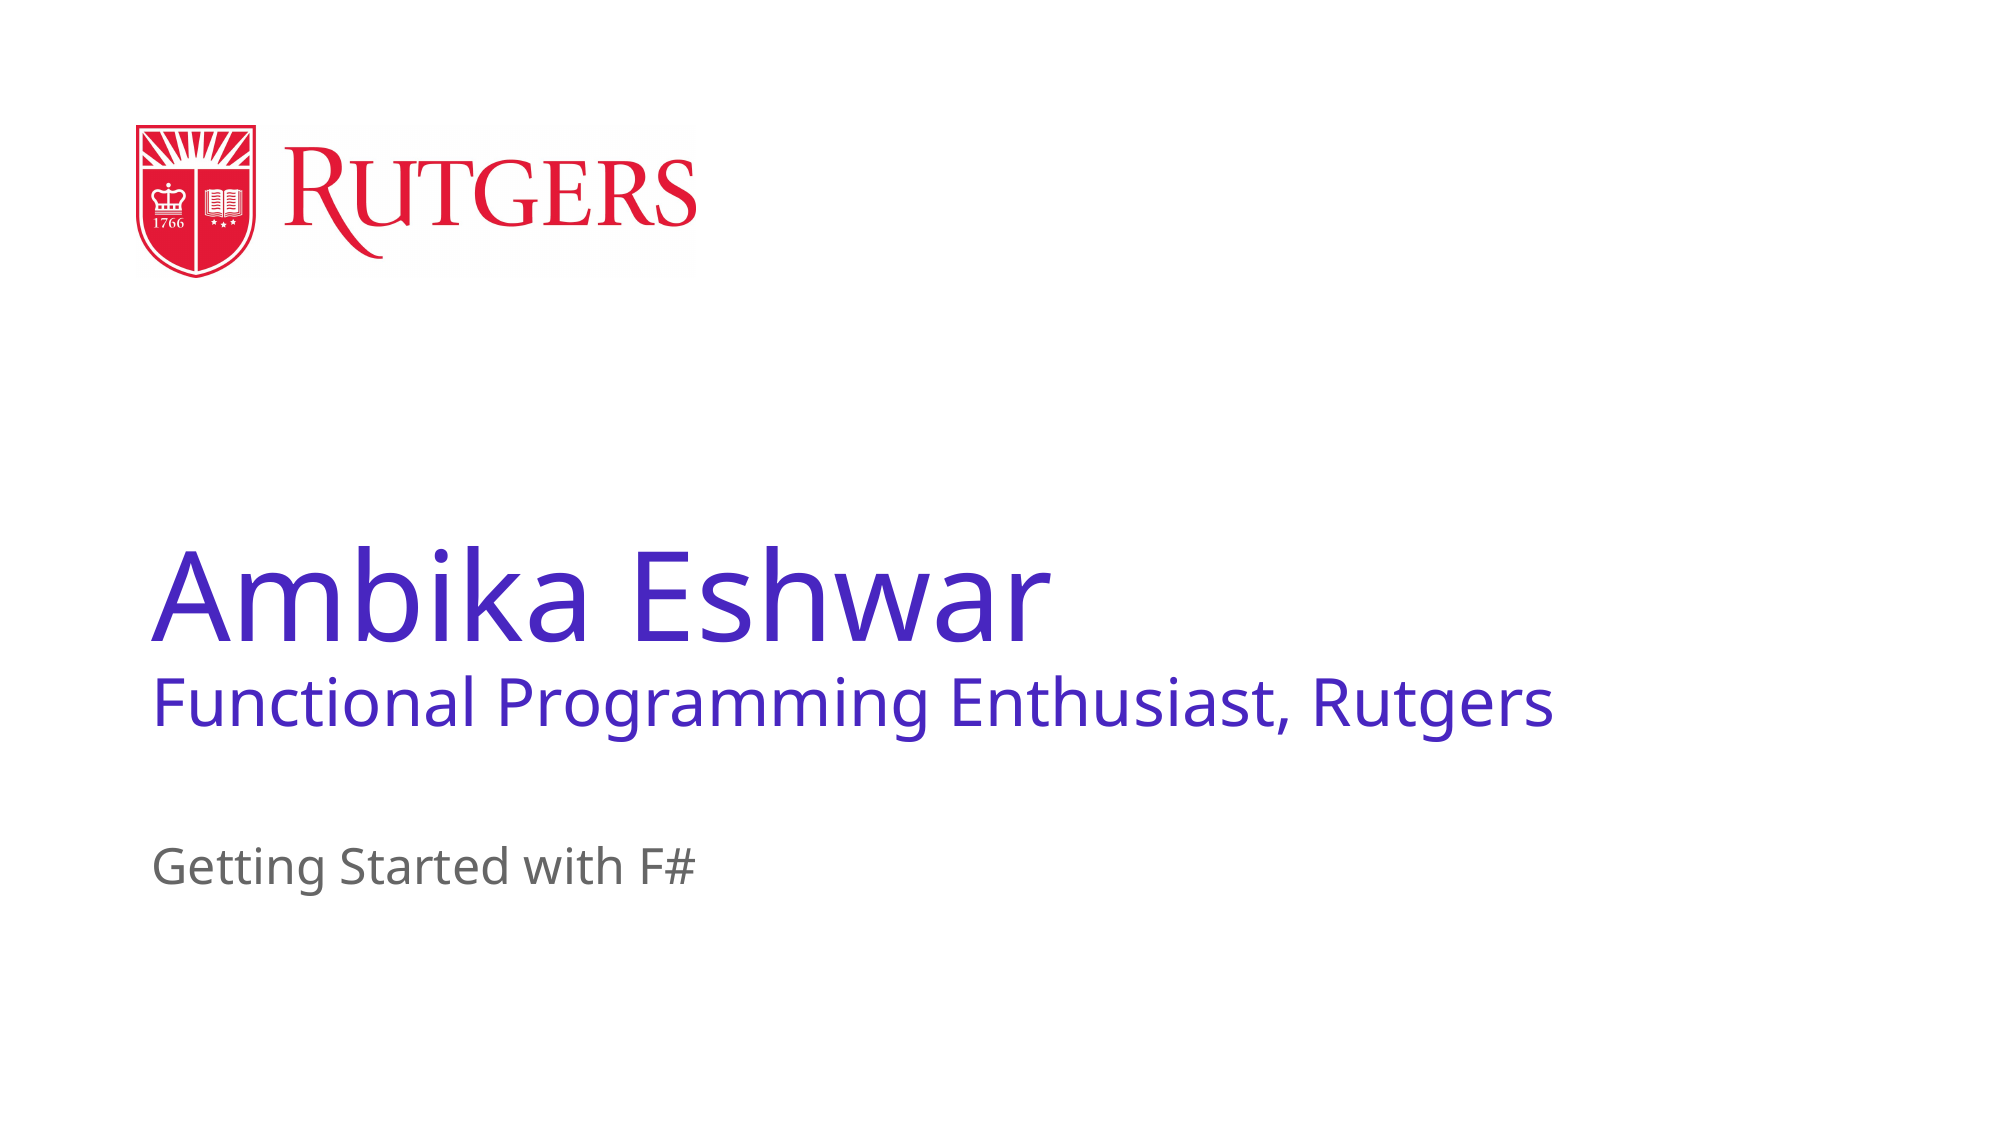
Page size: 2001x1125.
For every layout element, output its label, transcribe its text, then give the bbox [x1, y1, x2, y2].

list Getting Started with F# [136, 752, 1862, 999]
picture [136, 125, 696, 278]
title Ambika Eshwar Functional Programming Enthusiast, Rutgers [136, 280, 1862, 749]
